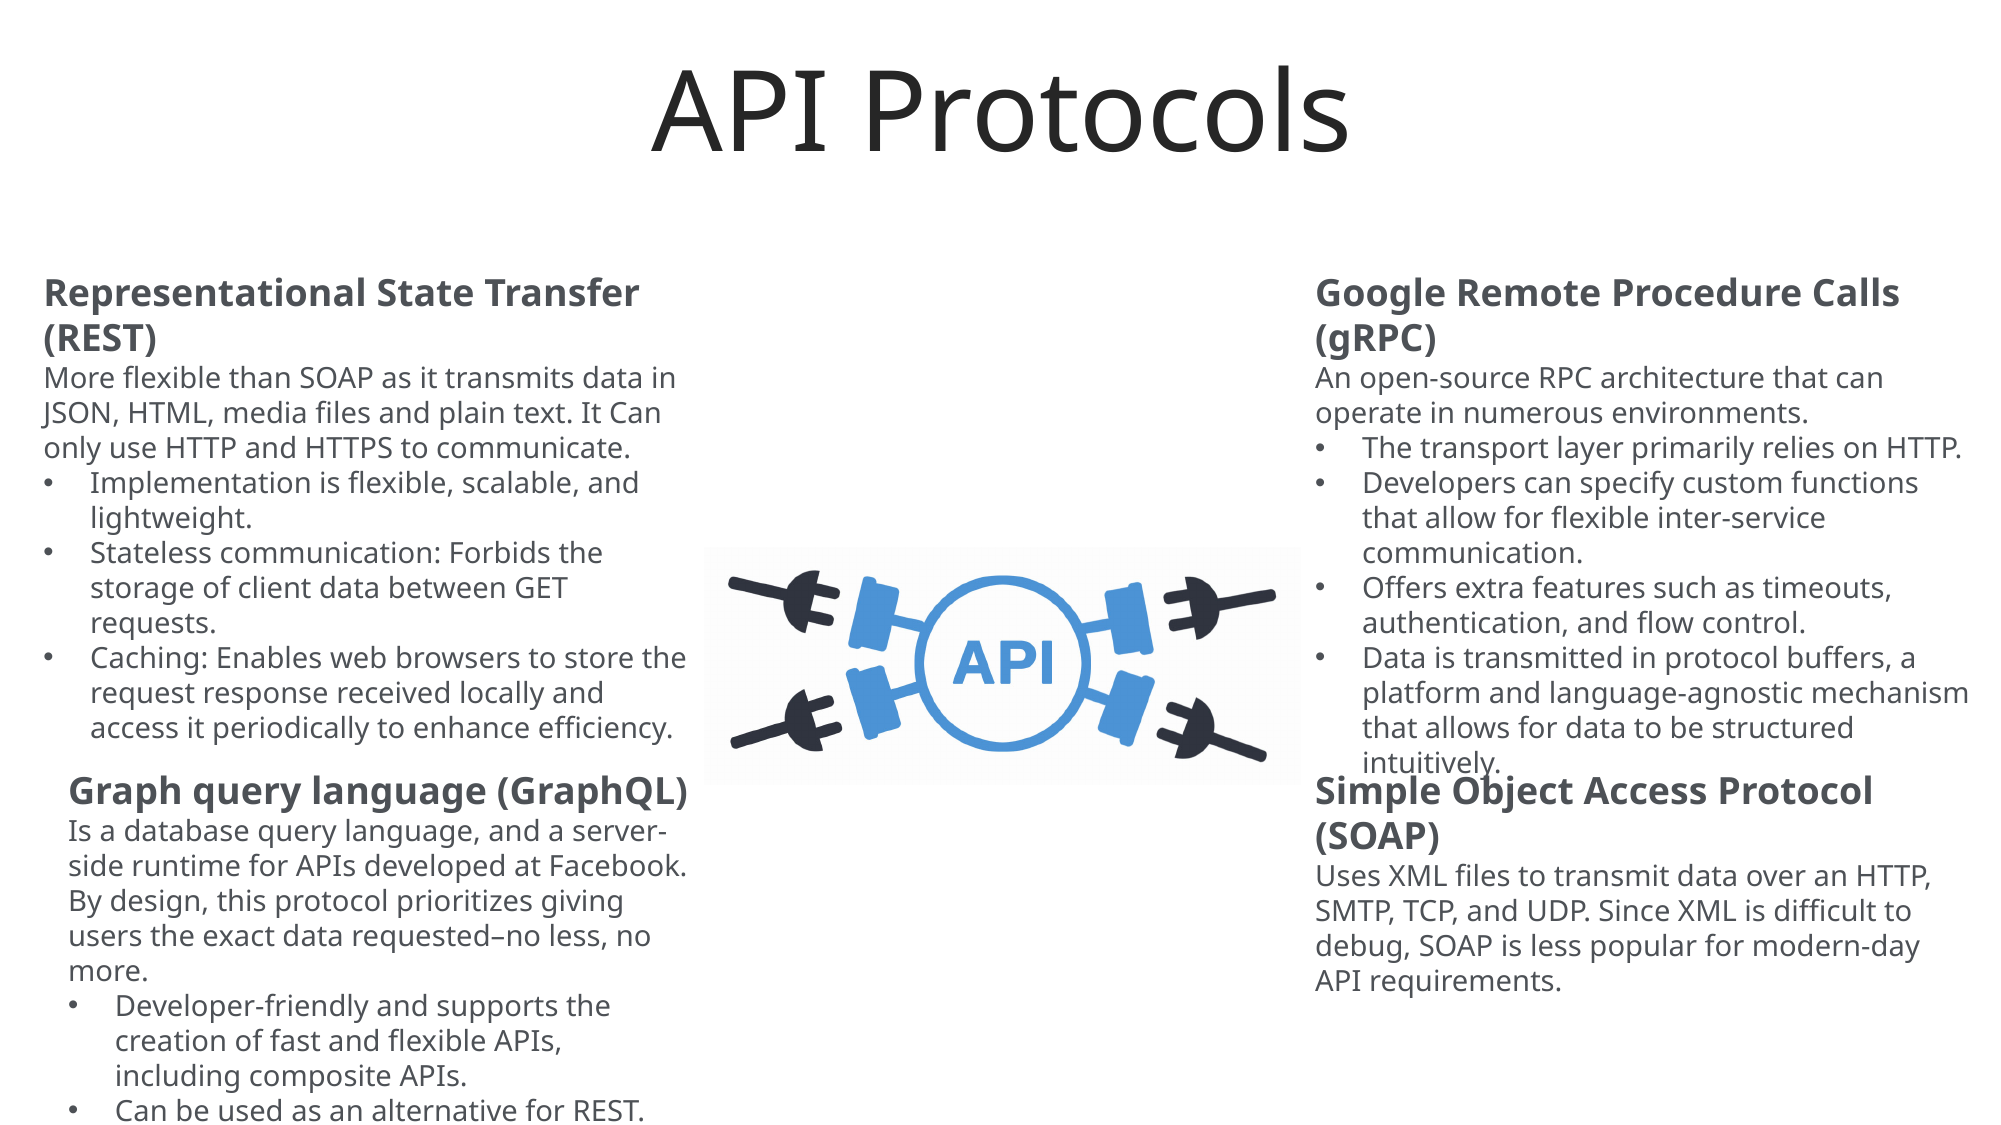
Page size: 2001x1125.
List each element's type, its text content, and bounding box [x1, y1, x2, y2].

text_box Simple Object Access Protocol (SOAP) Uses XML files to transmit data over an HTTP, SMTP, TCP, and UDP. Since XML is difficult to debug, SOAP is less popular for modern-day API requirements. [1300, 787, 1979, 1040]
text_box Representational State Transfer (REST) More flexible than SOAP as it transmits data in JSON, HTML, media files and plain text. It Can only use HTTP and HTTPS to communicate. Implementation is flexible, scalable, and lightweight. Stateless communication: Forbids the storage of client data between GET requests. Caching: Enables web browsers to store the request response received locally and access it periodically to enhance efficiency. [28, 262, 716, 752]
text_box Google Remote Procedure Calls (gRPC) An open-source RPC architecture that can operate in numerous environments. The transport layer primarily relies on HTTP. Developers can specify custom functions that allow for flexible inter-service communication. Offers extra features such as timeouts, authentication, and flow control. Data is transmitted in protocol buffers, a platform and language-agnostic mechanism that allows for data to be structured intuitively. [1300, 262, 1988, 787]
text_box Graph query language (GraphQL) Is a database query language, and a server-side runtime for APIs developed at Facebook. By design, this protocol prioritizes giving users the exact data requested–no less, no more. Developer-friendly and supports the creation of fast and flexible APIs, including composite APIs. Can be used as an alternative for REST. [53, 759, 704, 1125]
list API Protocols [53, 55, 1952, 175]
picture [703, 547, 1301, 785]
